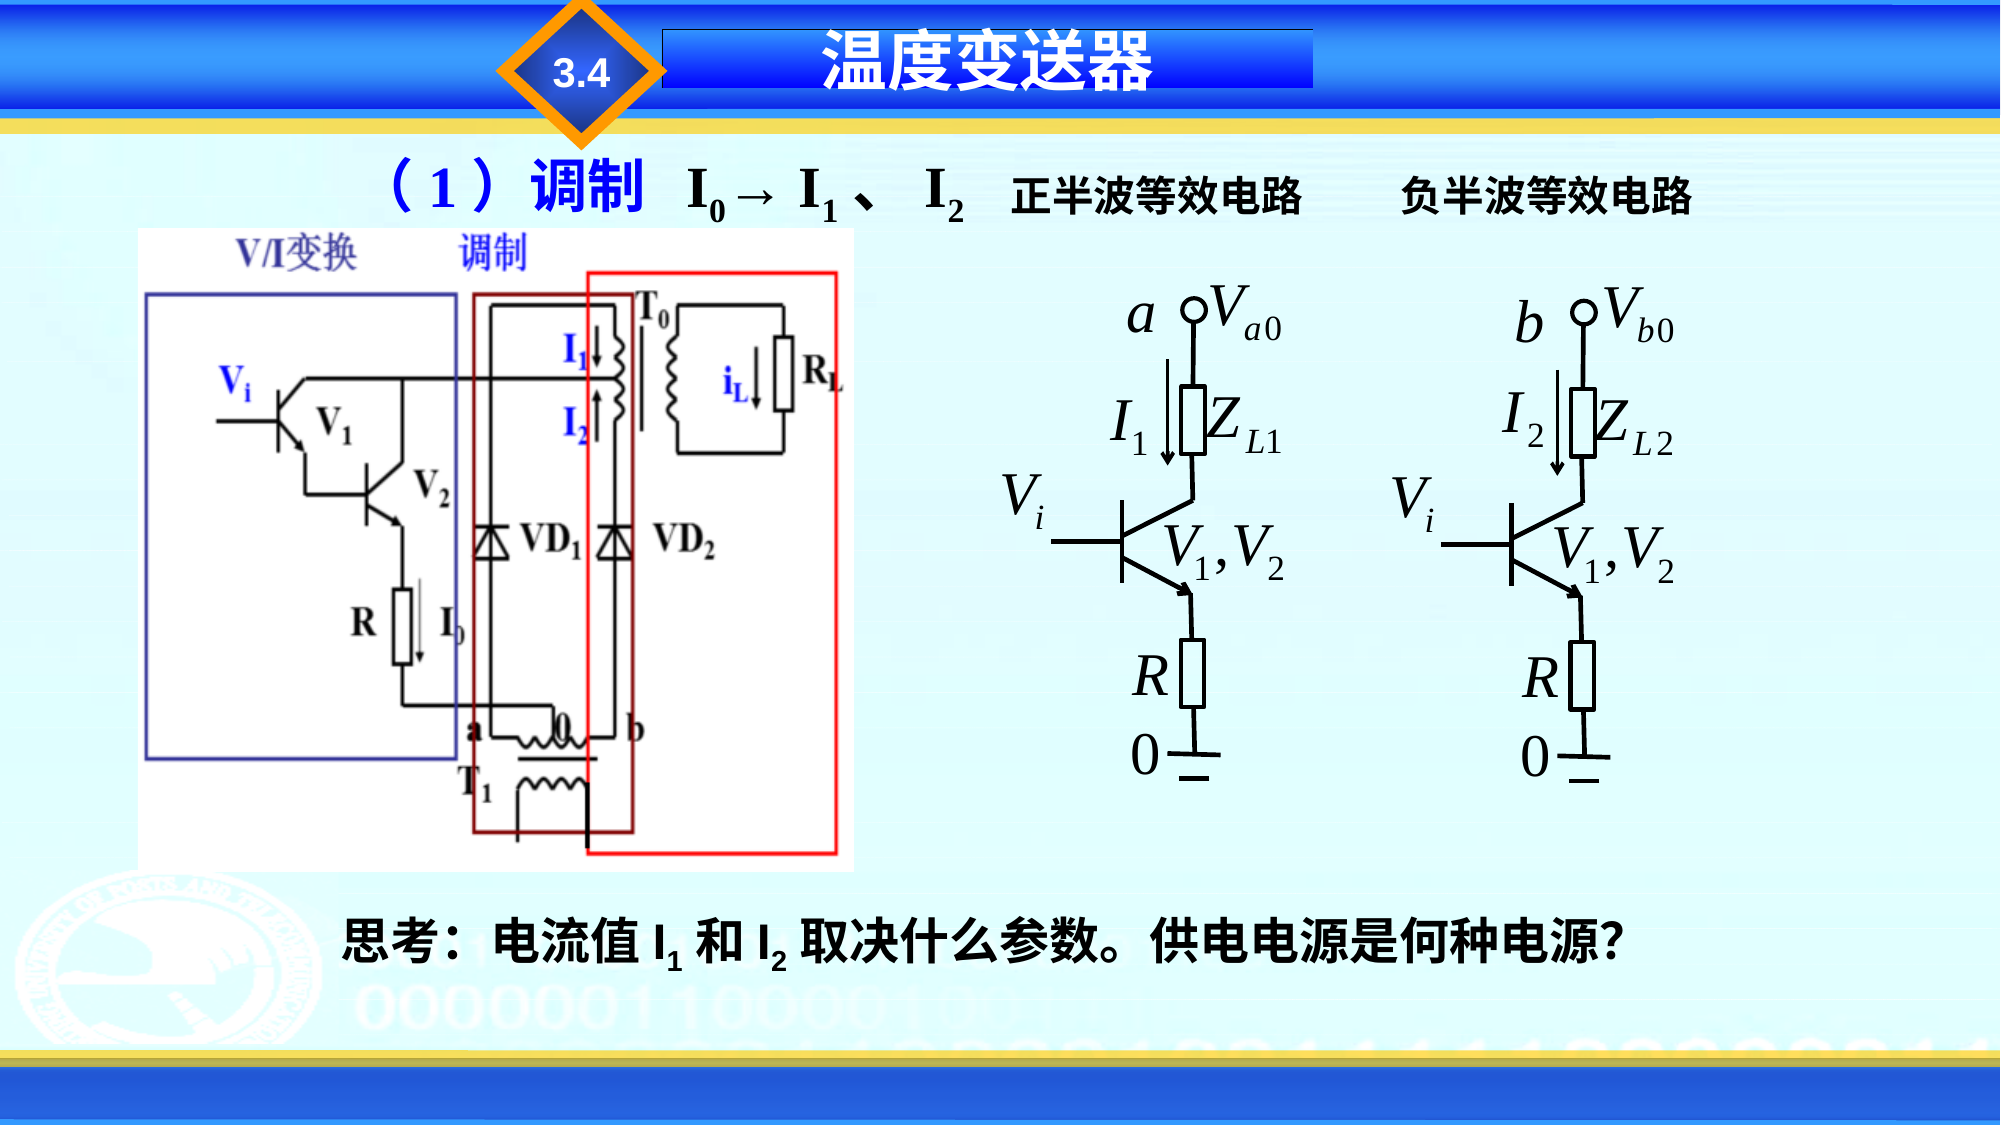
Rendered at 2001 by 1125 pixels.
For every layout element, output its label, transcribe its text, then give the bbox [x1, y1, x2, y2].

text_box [996, 264, 1296, 790]
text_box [137, 228, 855, 872]
picture [0, 5, 574, 109]
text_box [1385, 266, 1686, 793]
text_box 负半波等效电路 [1386, 162, 1739, 227]
picture [588, 0, 2001, 116]
text_box 3.4 [504, 0, 659, 142]
text_box 思考：电流值I1和I2取决什么参数。供电电源是何种电源？ [325, 901, 1626, 985]
text_box 温度变送器 [661, 29, 1313, 88]
text_box 正半波等效电路 [995, 162, 1353, 227]
text_box （1）调制 I0→ I1、I2 [341, 141, 980, 237]
picture [0, 1067, 2000, 1120]
